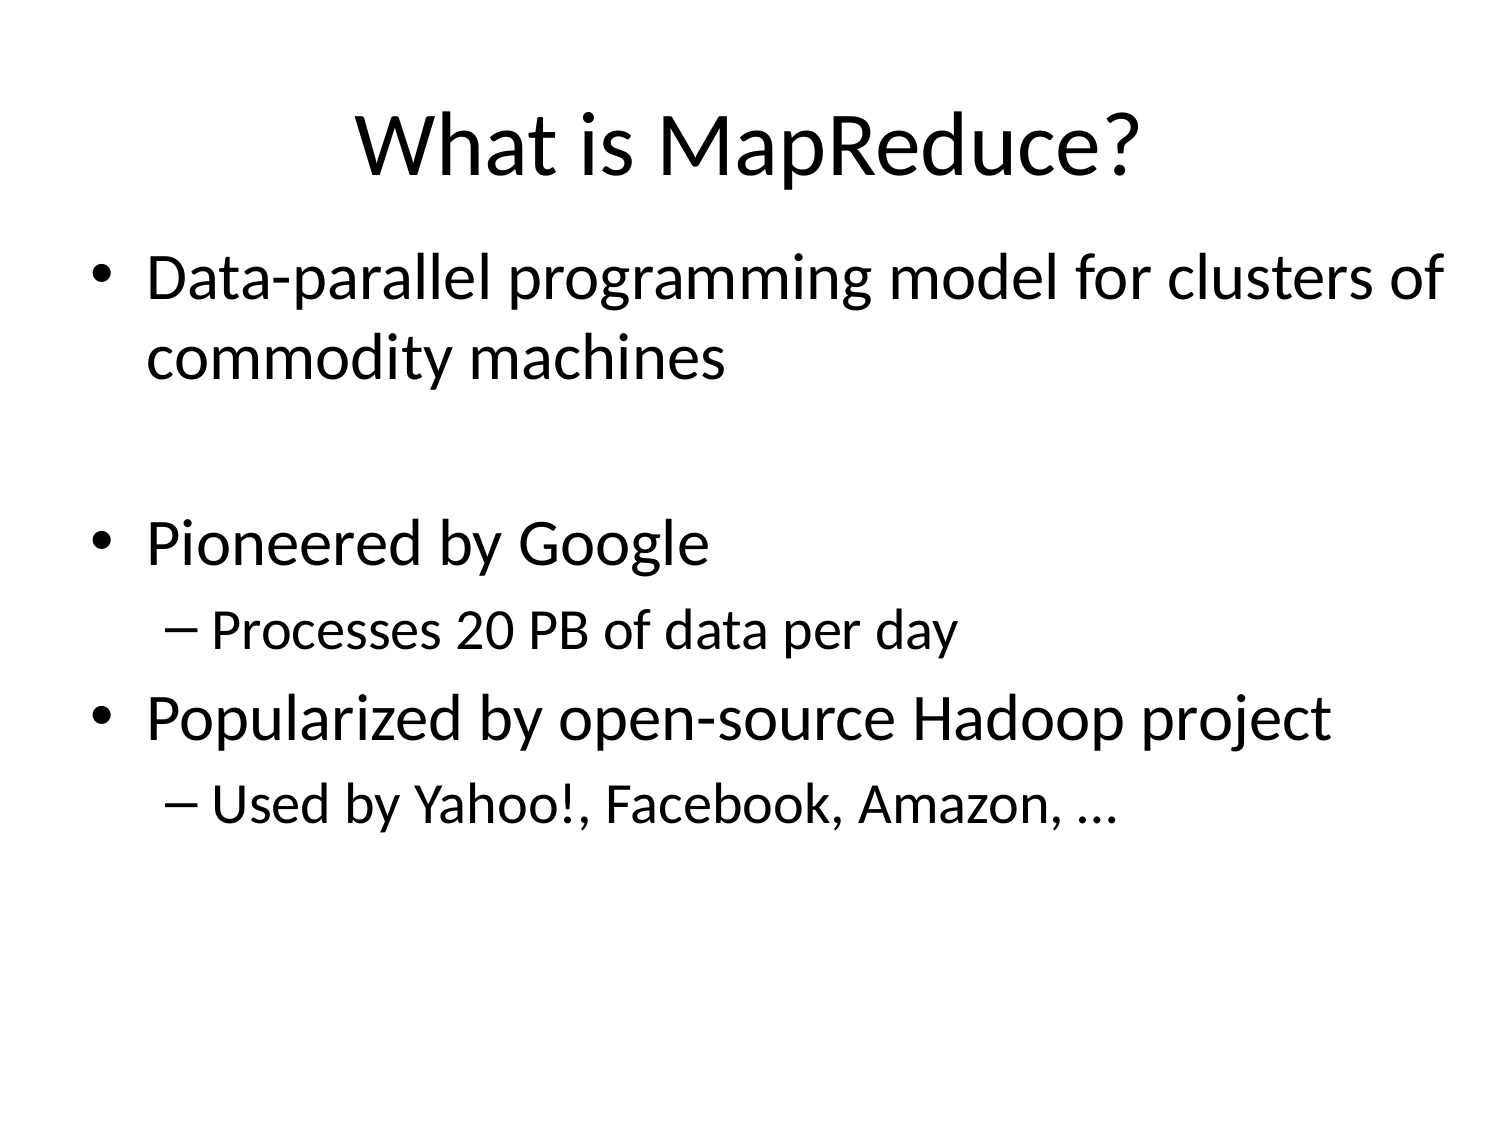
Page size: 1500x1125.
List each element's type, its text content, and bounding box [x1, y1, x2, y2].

list Data-parallel programming model for clusters of commodity machines Pioneered by Google Processes 20 PB of data per day Popularized by open-source Hadoop project Used by Yahoo!, Facebook, Amazon, … [75, 224, 1463, 1005]
title What is MapReduce? [75, 45, 1425, 224]
